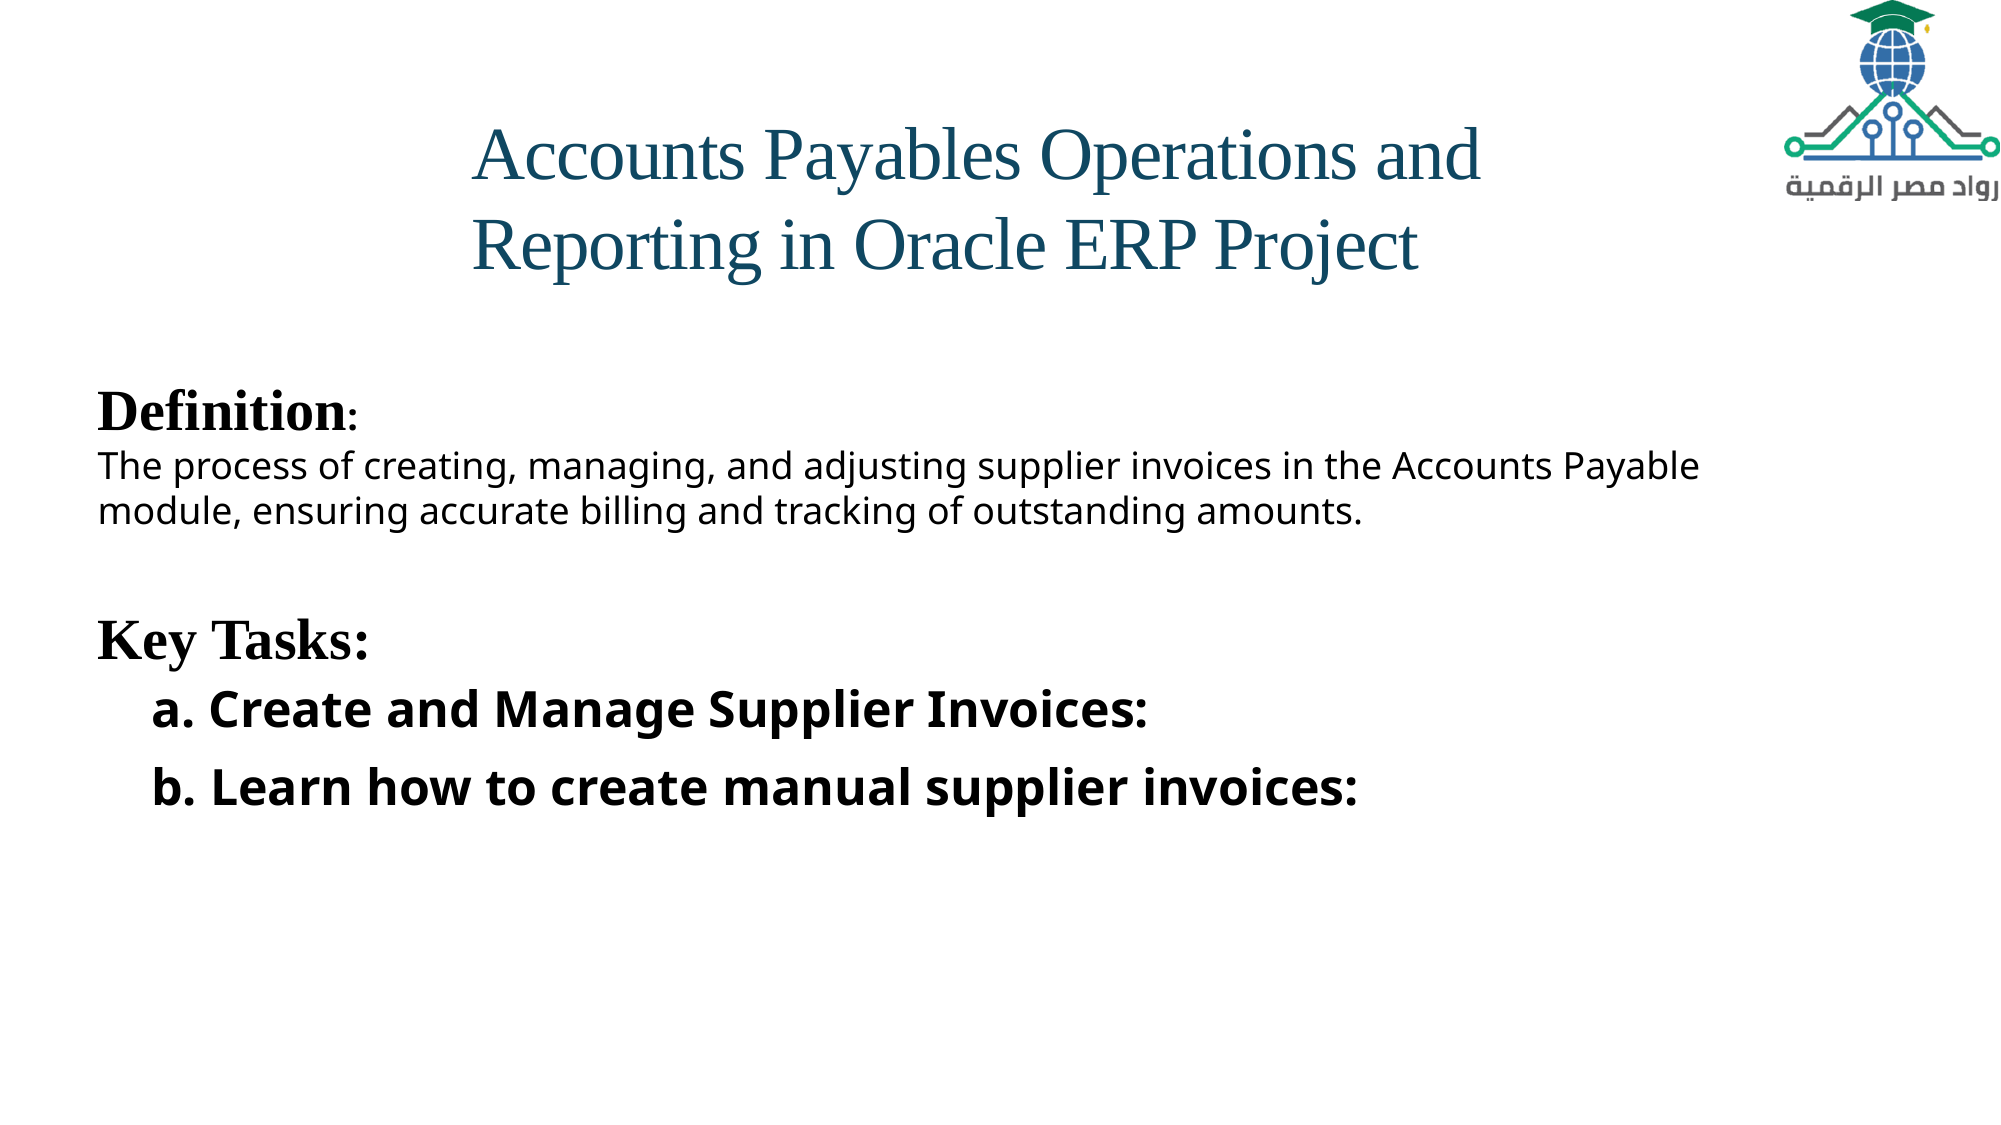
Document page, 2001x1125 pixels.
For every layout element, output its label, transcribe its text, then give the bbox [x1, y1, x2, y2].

picture [1783, 0, 2000, 202]
text_box Definition: The process of creating, managing, and adjusting supplier invoices in the Accounts Payable module, ensuring accurate billing and tracking of outstanding amounts. [82, 364, 1813, 540]
text_box a. Create and Manage Supplier Invoices: [136, 670, 1965, 746]
text_box Accounts Payables Operations and Reporting in Oracle ERP Project [456, 97, 1556, 363]
text_box Key Tasks: [82, 593, 1911, 679]
text_box b. Learn how to create manual supplier invoices: [136, 748, 1965, 823]
